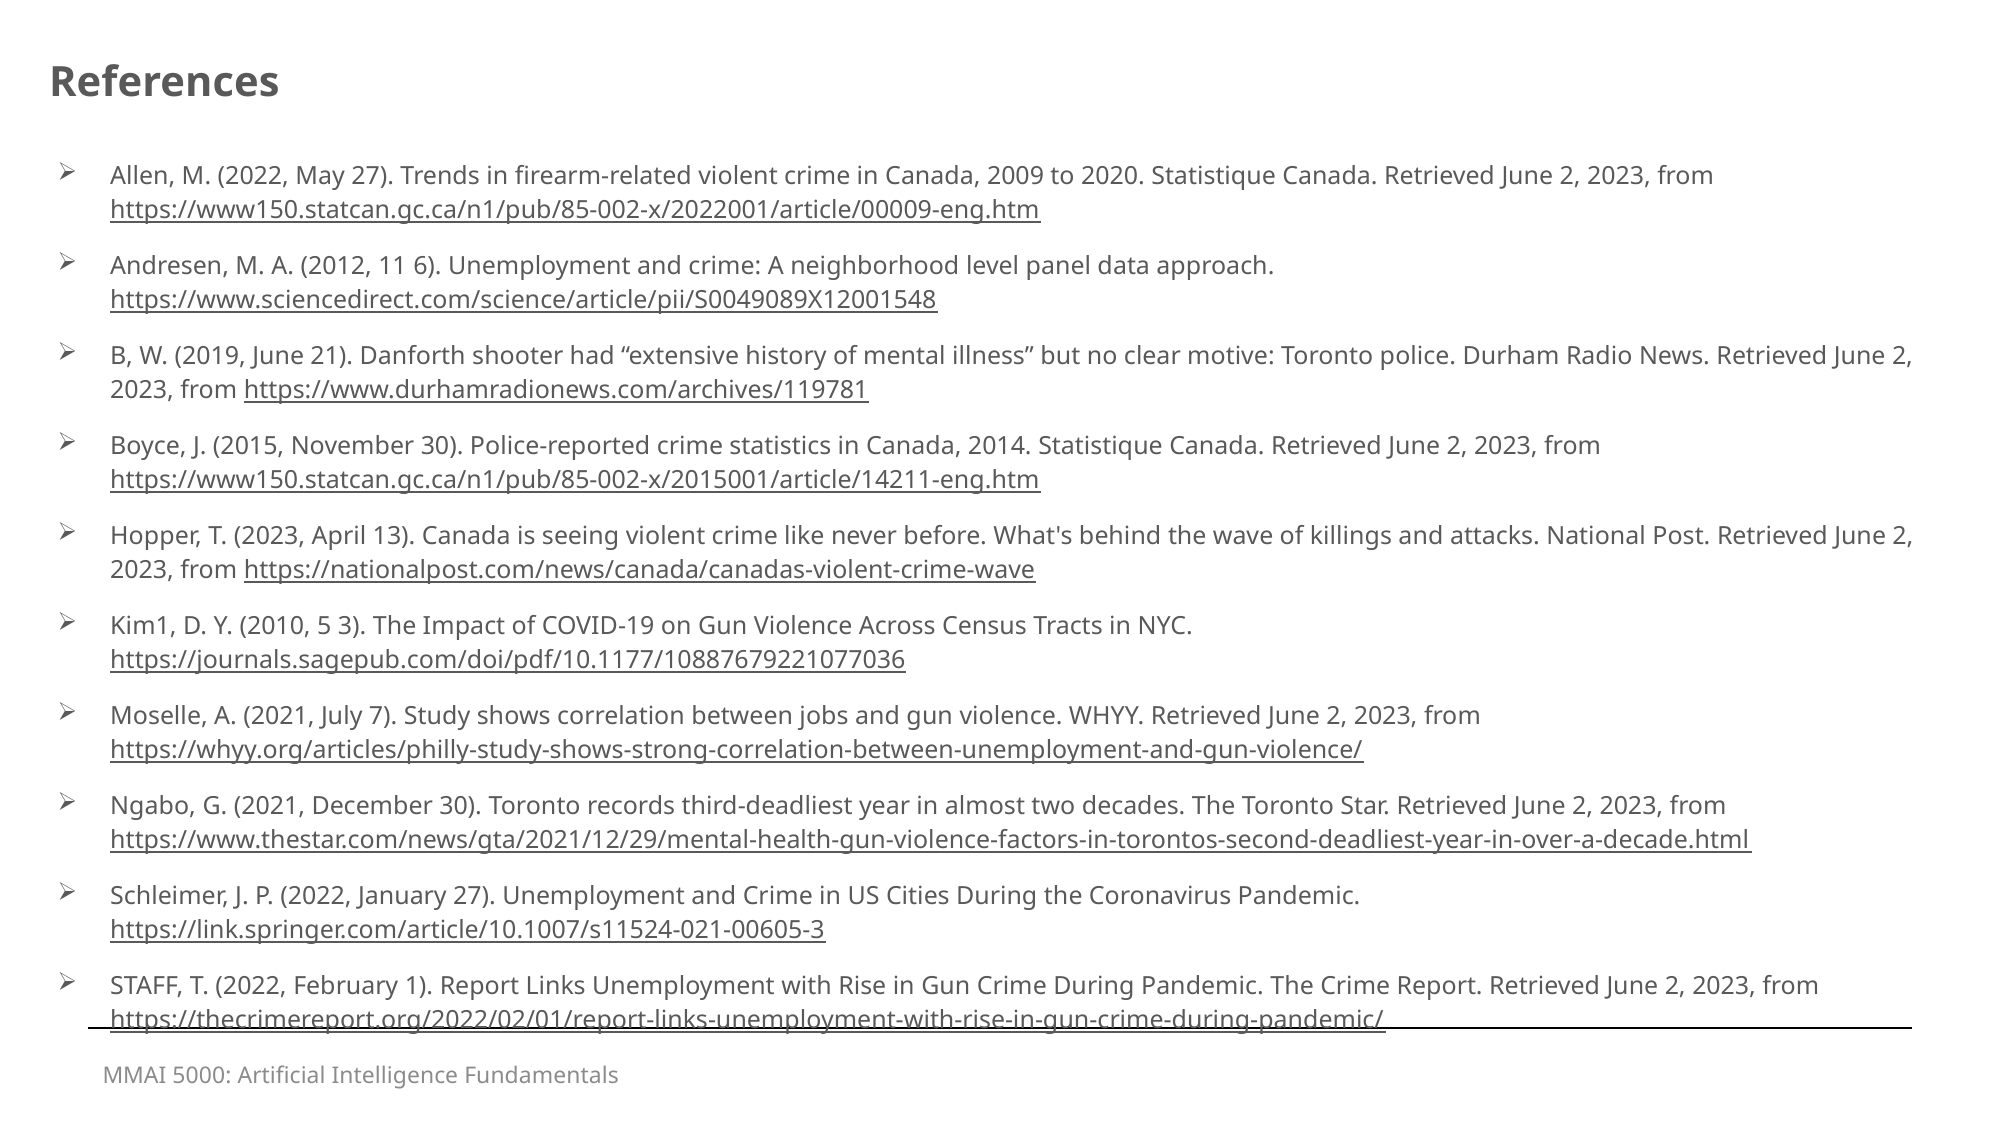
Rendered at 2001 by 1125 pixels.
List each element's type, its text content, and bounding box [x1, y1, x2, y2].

text_box Allen, M. (2022, May 27). Trends in firearm-related violent crime in Canada, 2009 to 2020. Statistique Canada. Retrieved June 2, 2023, from https://www150.statcan.gc.ca/n1/pub/85-002-x/2022001/article/00009-eng.htm Andresen, M. A. (2012, 11 6). Unemployment and crime: A neighborhood level panel data approach. https://www.sciencedirect.com/science/article/pii/S0049089X12001548 B, W. (2019, June 21). Danforth shooter had “extensive history of mental illness” but no clear motive: Toronto police. Durham Radio News. Retrieved June 2, 2023, from https://www.durhamradionews.com/archives/119781 Boyce, J. (2015, November 30). Police-reported crime statistics in Canada, 2014. Statistique Canada. Retrieved June 2, 2023, from https://www150.statcan.gc.ca/n1/pub/85-002-x/2015001/article/14211-eng.htm Hopper, T. (2023, April 13). Canada is seeing violent crime like never before. What's behind the wave of killings and attacks. National Post. Retrieved June 2, 2023, from https://nationalpost.com/news/canada/canadas-violent-crime-wave Kim1, D. Y. (2010, 5 3). The Impact of COVID-19 on Gun Violence Across Census Tracts in NYC. https://journals.sagepub.com/doi/pdf/10.1177/10887679221077036 Moselle, A. (2021, July 7). Study shows correlation between jobs and gun violence. WHYY. Retrieved June 2, 2023, from https://whyy.org/articles/philly-study-shows-strong-correlation-between-unemployment-and-gun-violence/ Ngabo, G. (2021, December 30). Toronto records third-deadliest year in almost two decades. The Toronto Star. Retrieved June 2, 2023, from https://www.thestar.com/news/gta/2021/12/29/mental-health-gun-violence-factors-in-torontos-second-deadliest-year-in-over-a-decade.html Schleimer, J. P. (2022, January 27). Unemployment and Crime in US Cities During the Coronavirus Pandemic. https://link.springer.com/article/10.1007/s11524-021-00605-3 STAFF, T. (2022, February 1). Report Links Unemployment with Rise in Gun Crime During Pandemic. The Crime Report. Retrieved June 2, 2023, from https://thecrimereport.org/2022/02/01/report-links-unemployment-with-rise-in-gun-crime-during-pandemic/ [36, 142, 1964, 1046]
text_box References [34, 40, 1962, 126]
